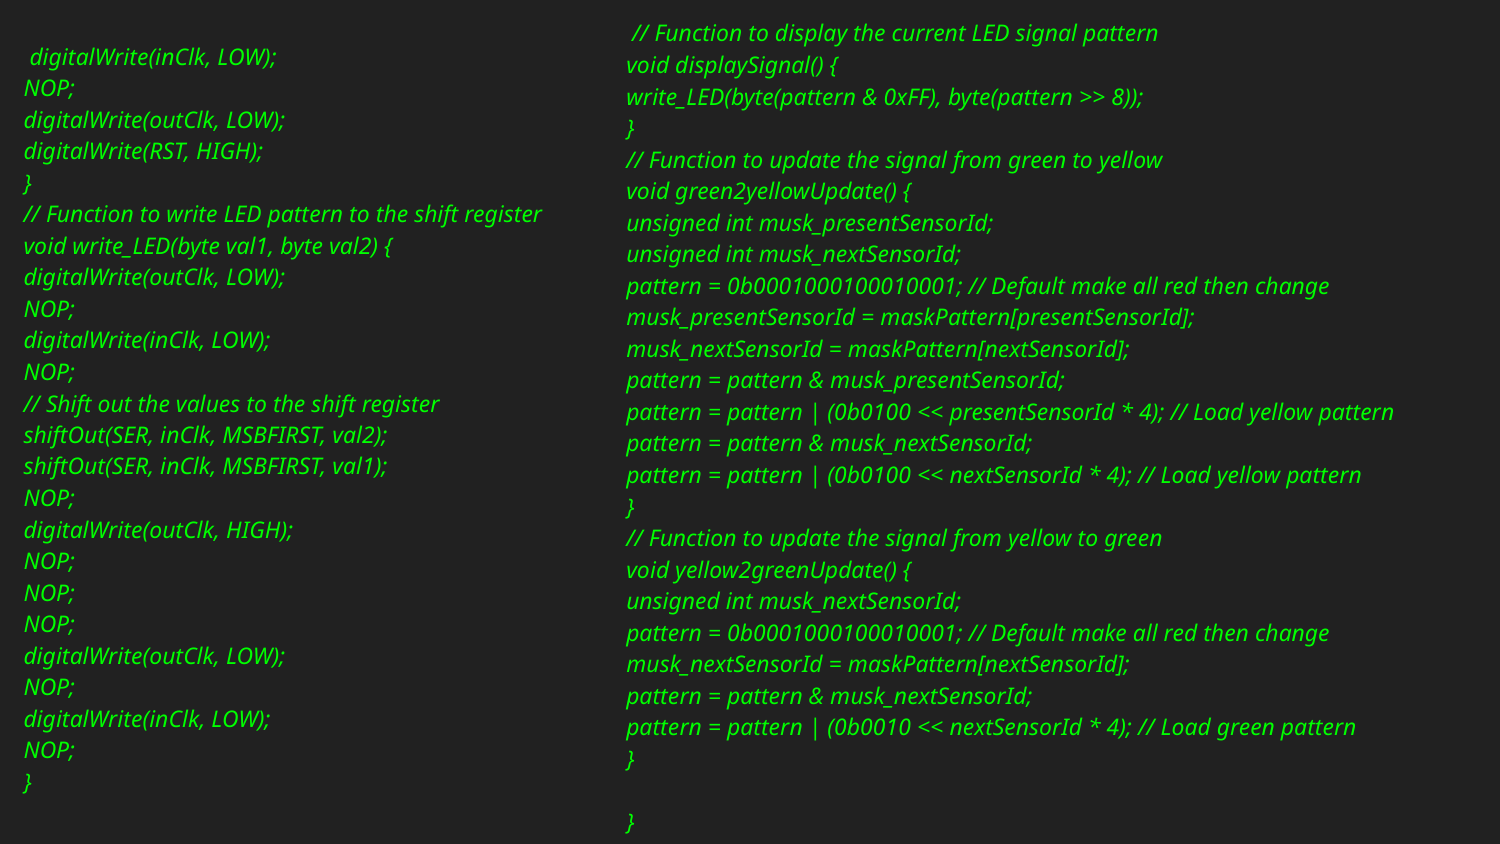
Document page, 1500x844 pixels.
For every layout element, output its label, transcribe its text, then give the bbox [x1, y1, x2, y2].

text_box // Function to display the current LED signal pattern void displaySignal() { write_LED(byte(pattern & 0xFF), byte(pattern >> 8)); } // Function to update the signal from green to yellow void green2yellowUpdate() { unsigned int musk_presentSensorId; unsigned int musk_nextSensorId; pattern = 0b0001000100010001; // Default make all red then change musk_presentSensorId = maskPattern[presentSensorId]; musk_nextSensorId = maskPattern[nextSensorId]; pattern = pattern & musk_presentSensorId; pattern = pattern | (0b0100 << presentSensorId * 4); // Load yellow pattern pattern = pattern & musk_nextSensorId; pattern = pattern | (0b0100 << nextSensorId * 4); // Load yellow pattern } // Function to update the signal from yellow to green void yellow2greenUpdate() { unsigned int musk_nextSensorId; pattern = 0b0001000100010001; // Default make all red then change musk_nextSensorId = maskPattern[nextSensorId]; pattern = pattern & musk_nextSensorId; pattern = pattern | (0b0010 << nextSensorId * 4); // Load green pattern } } } [611, 0, 1473, 844]
list digitalWrite(inClk, LOW); NOP; digitalWrite(outClk, LOW); digitalWrite(RST, HIGH); } // Function to write LED pattern to the shift register void write_LED(byte val1, byte val2) { digitalWrite(outClk, LOW); NOP; digitalWrite(inClk, LOW); NOP; // Shift out the values to the shift register shiftOut(SER, inClk, MSBFIRST, val2); shiftOut(SER, inClk, MSBFIRST, val1); NOP; digitalWrite(outClk, HIGH); NOP; NOP; NOP; digitalWrite(outClk, LOW); NOP; digitalWrite(inClk, LOW); NOP; } [8, 23, 611, 844]
